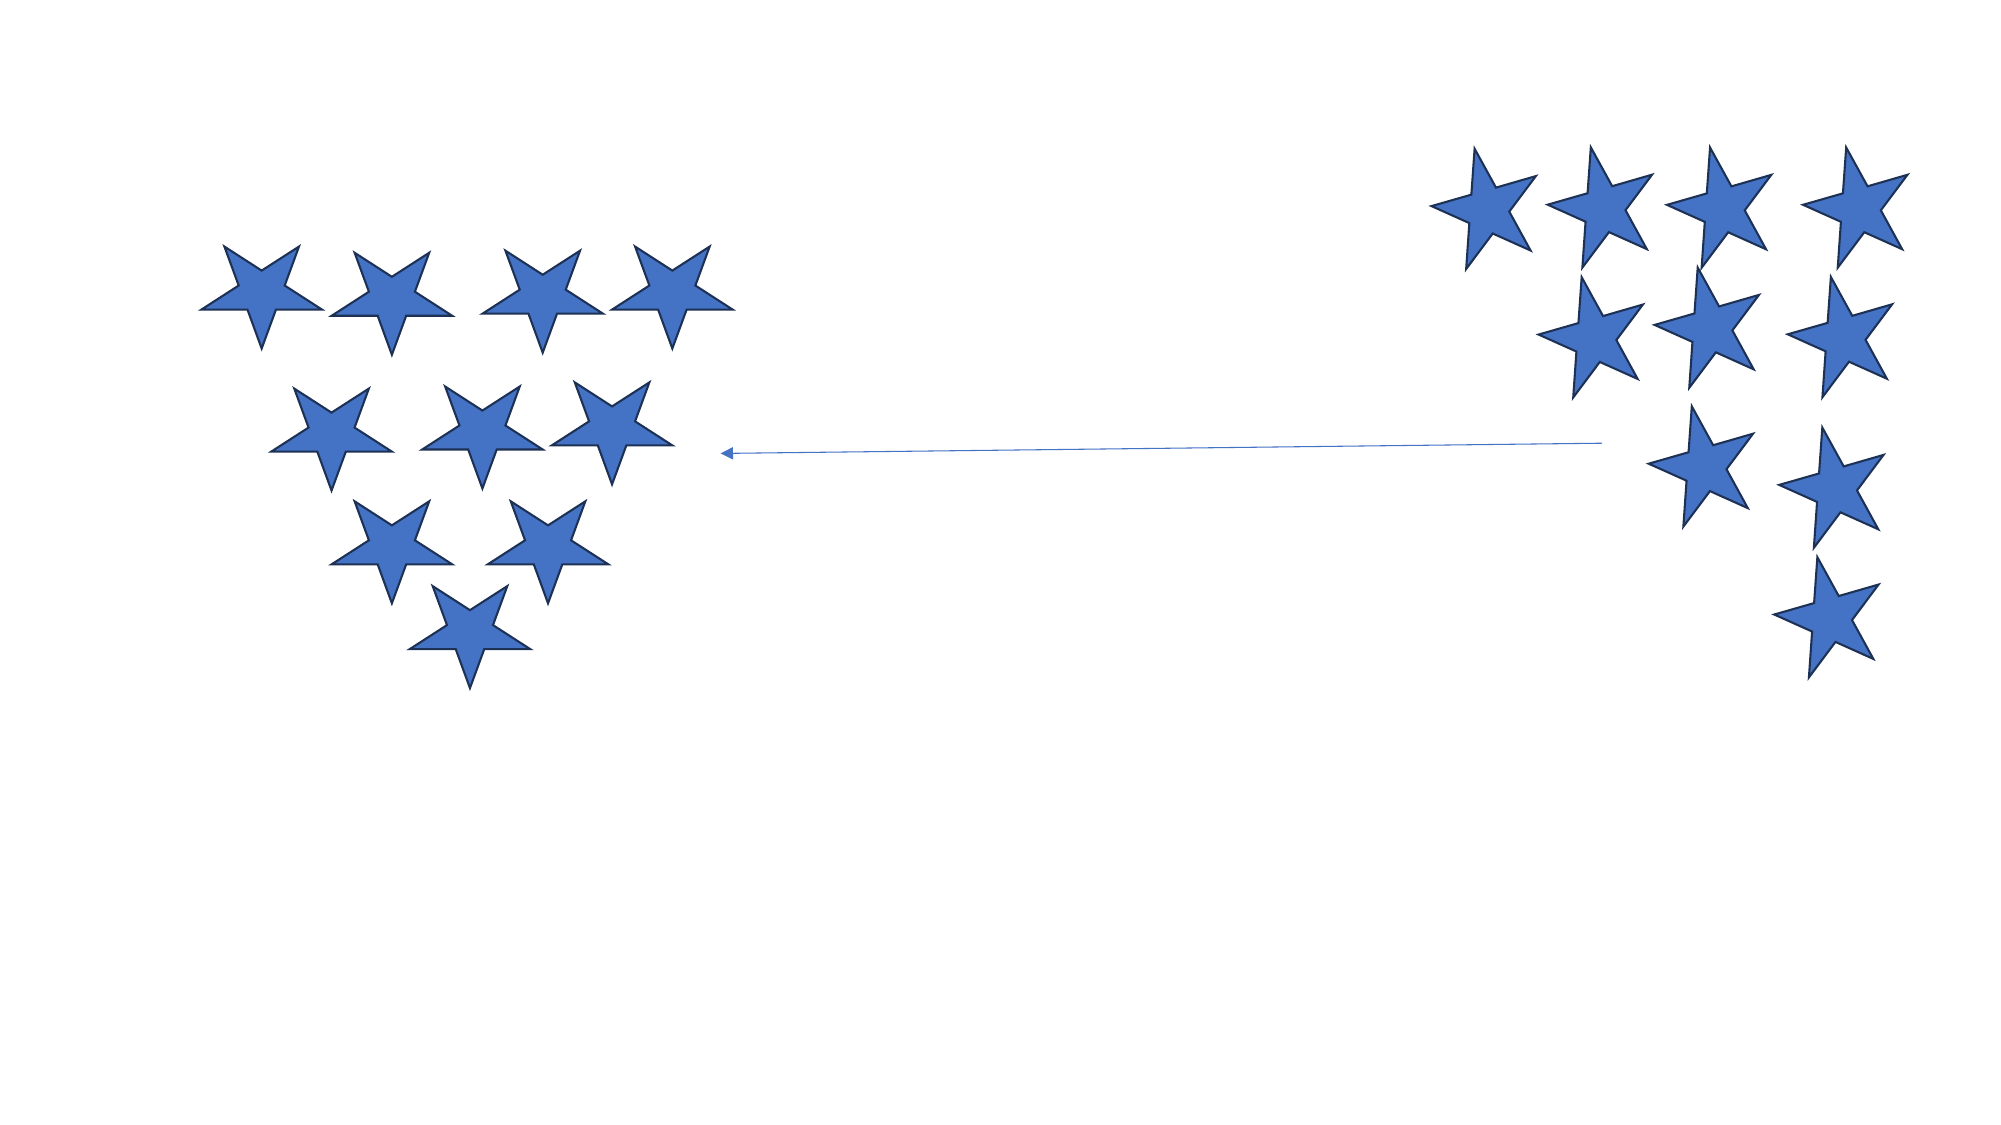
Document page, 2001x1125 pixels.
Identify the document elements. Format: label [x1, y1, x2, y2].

text_box [1389, 163, 1921, 637]
text_box [201, 246, 733, 689]
text_box [720, 443, 1602, 454]
